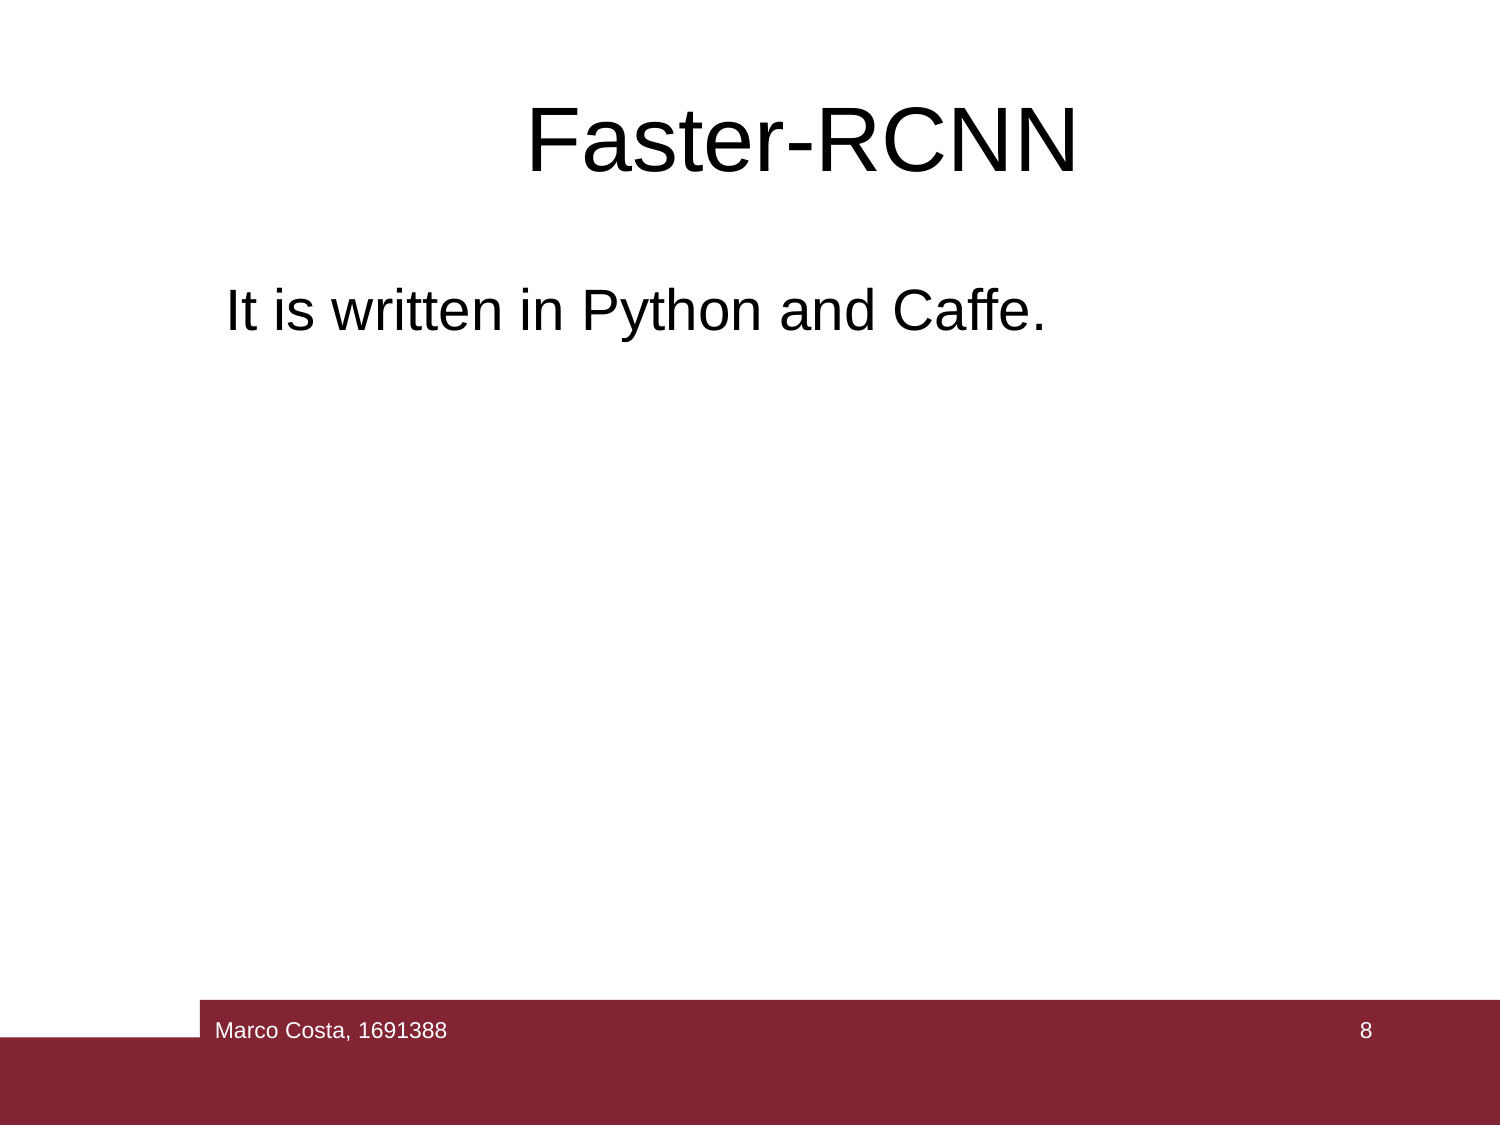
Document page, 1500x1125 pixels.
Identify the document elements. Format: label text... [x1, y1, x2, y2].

text_box 8 [1074, 1008, 1388, 1084]
text_box Marco Costa, 1691388 [199, 1008, 675, 1084]
subtitle It is written in Python and Caffe. [225, 279, 1388, 563]
title Faster-RCNN [183, 100, 1424, 184]
